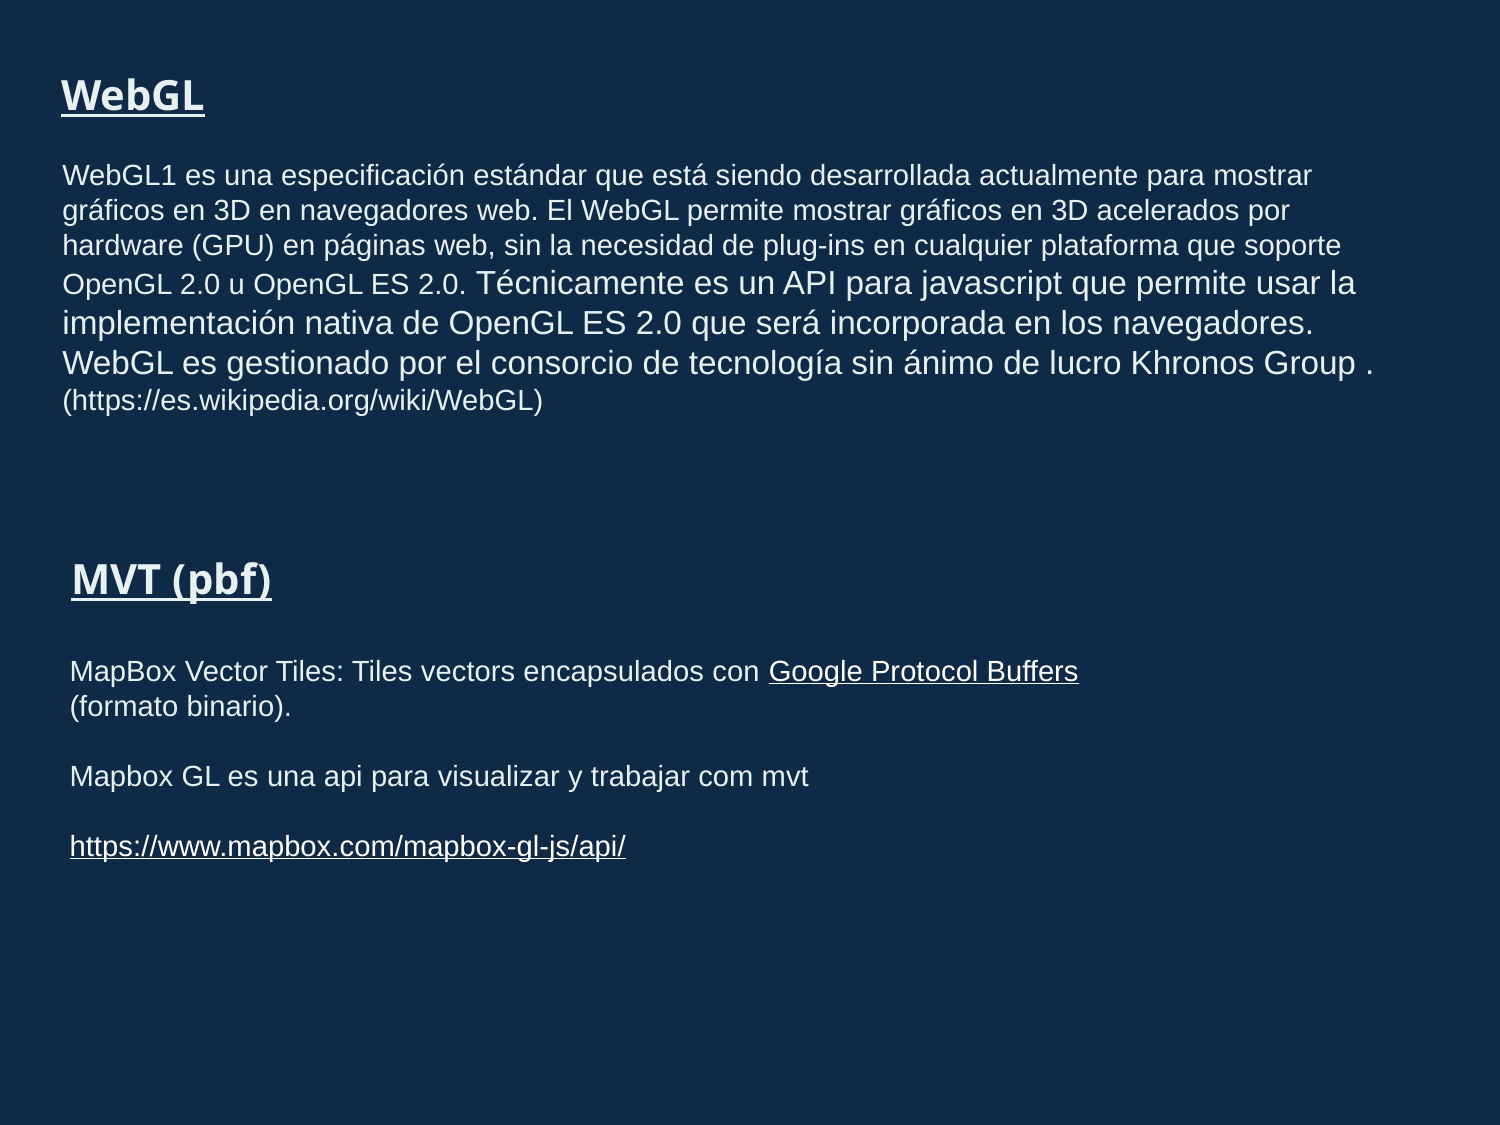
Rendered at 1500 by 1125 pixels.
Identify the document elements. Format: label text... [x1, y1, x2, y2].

text_box WebGL1 es una especificación estándar que está siendo desarrollada actualmente para mostrar gráficos en 3D en navegadores web. El WebGL permite mostrar gráficos en 3D acelerados por hardware (GPU) en páginas web, sin la necesidad de plug-ins en cualquier plataforma que soporte OpenGL 2.0 u OpenGL ES 2.0. Técnicamente es un API para javascript que permite usar la implementación nativa de OpenGL ES 2.0 que será incorporada en los navegadores. WebGL es gestionado por el consorcio de tecnología sin ánimo de lucro Khronos Group . (https://es.wikipedia.org/wiki/WebGL) [47, 148, 1423, 424]
text_box MVT (pbf) [56, 545, 288, 611]
text_box MapBox Vector Tiles: Tiles vectors encapsulados con Google Protocol Buffers (formato binario). Mapbox GL es una api para visualizar y trabajar com mvt https://www.mapbox.com/mapbox-gl-js/api/ [54, 644, 1103, 905]
text_box WebGL [46, 61, 221, 127]
